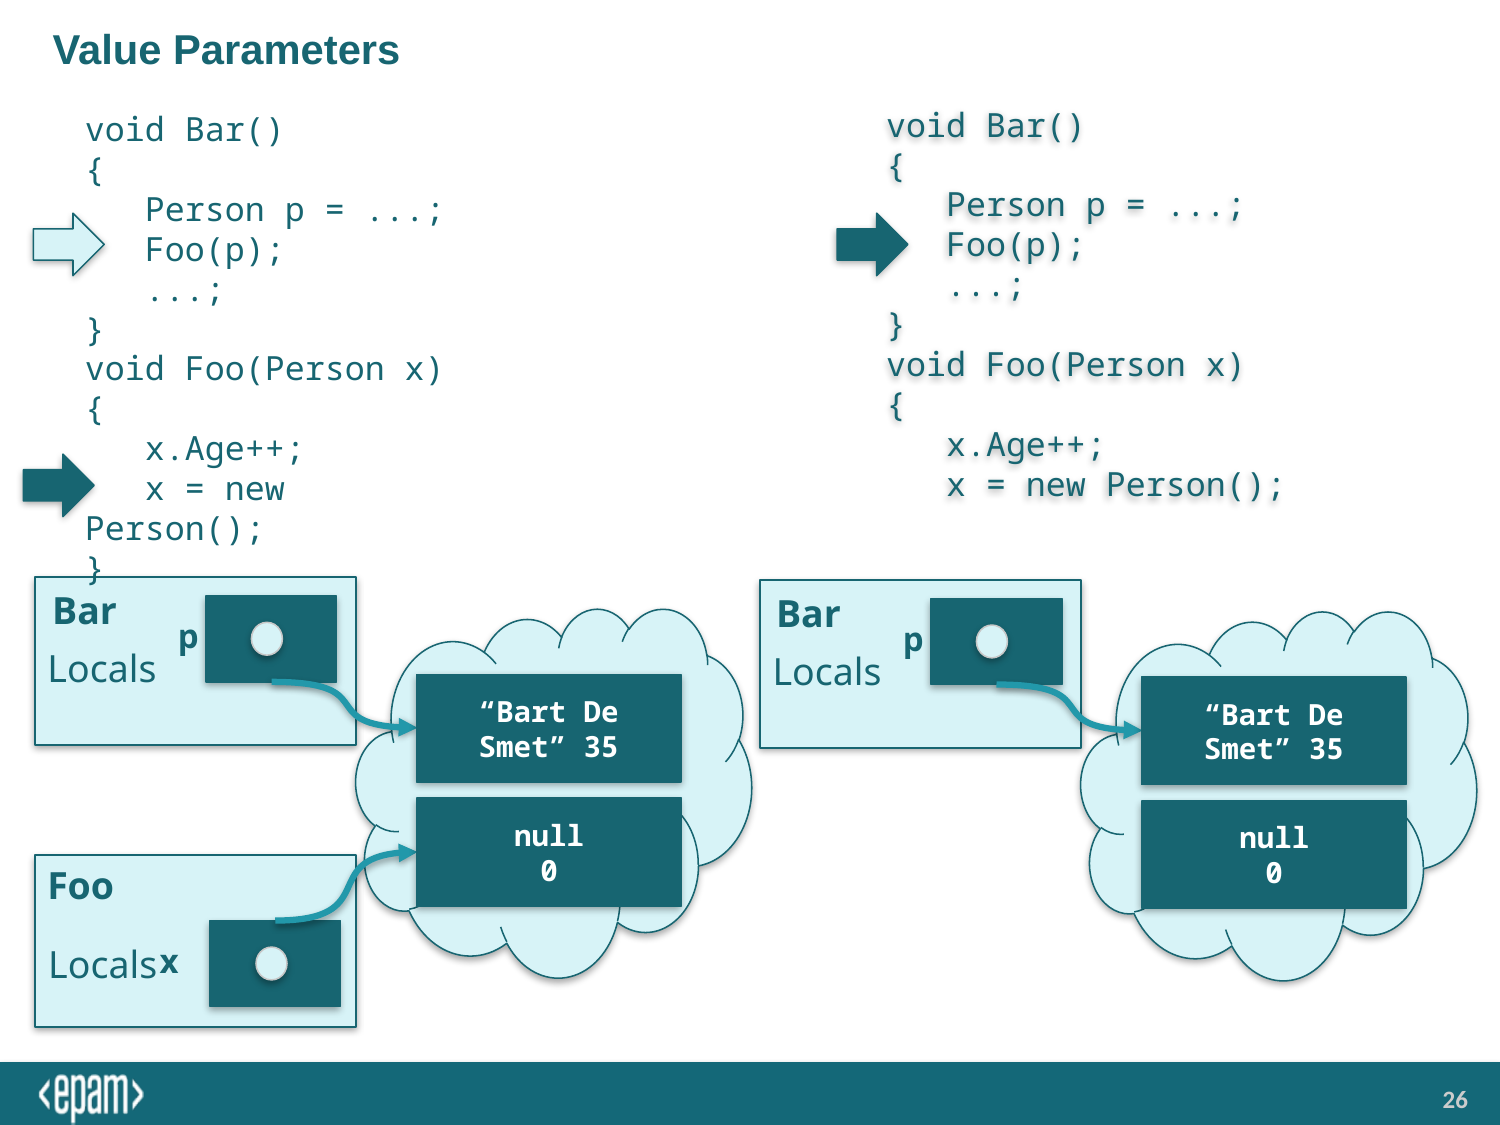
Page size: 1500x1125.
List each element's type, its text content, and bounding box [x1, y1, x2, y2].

picture [38, 1074, 144, 1125]
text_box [23, 95, 1477, 1028]
title Value Parameters [0, 0, 1500, 95]
